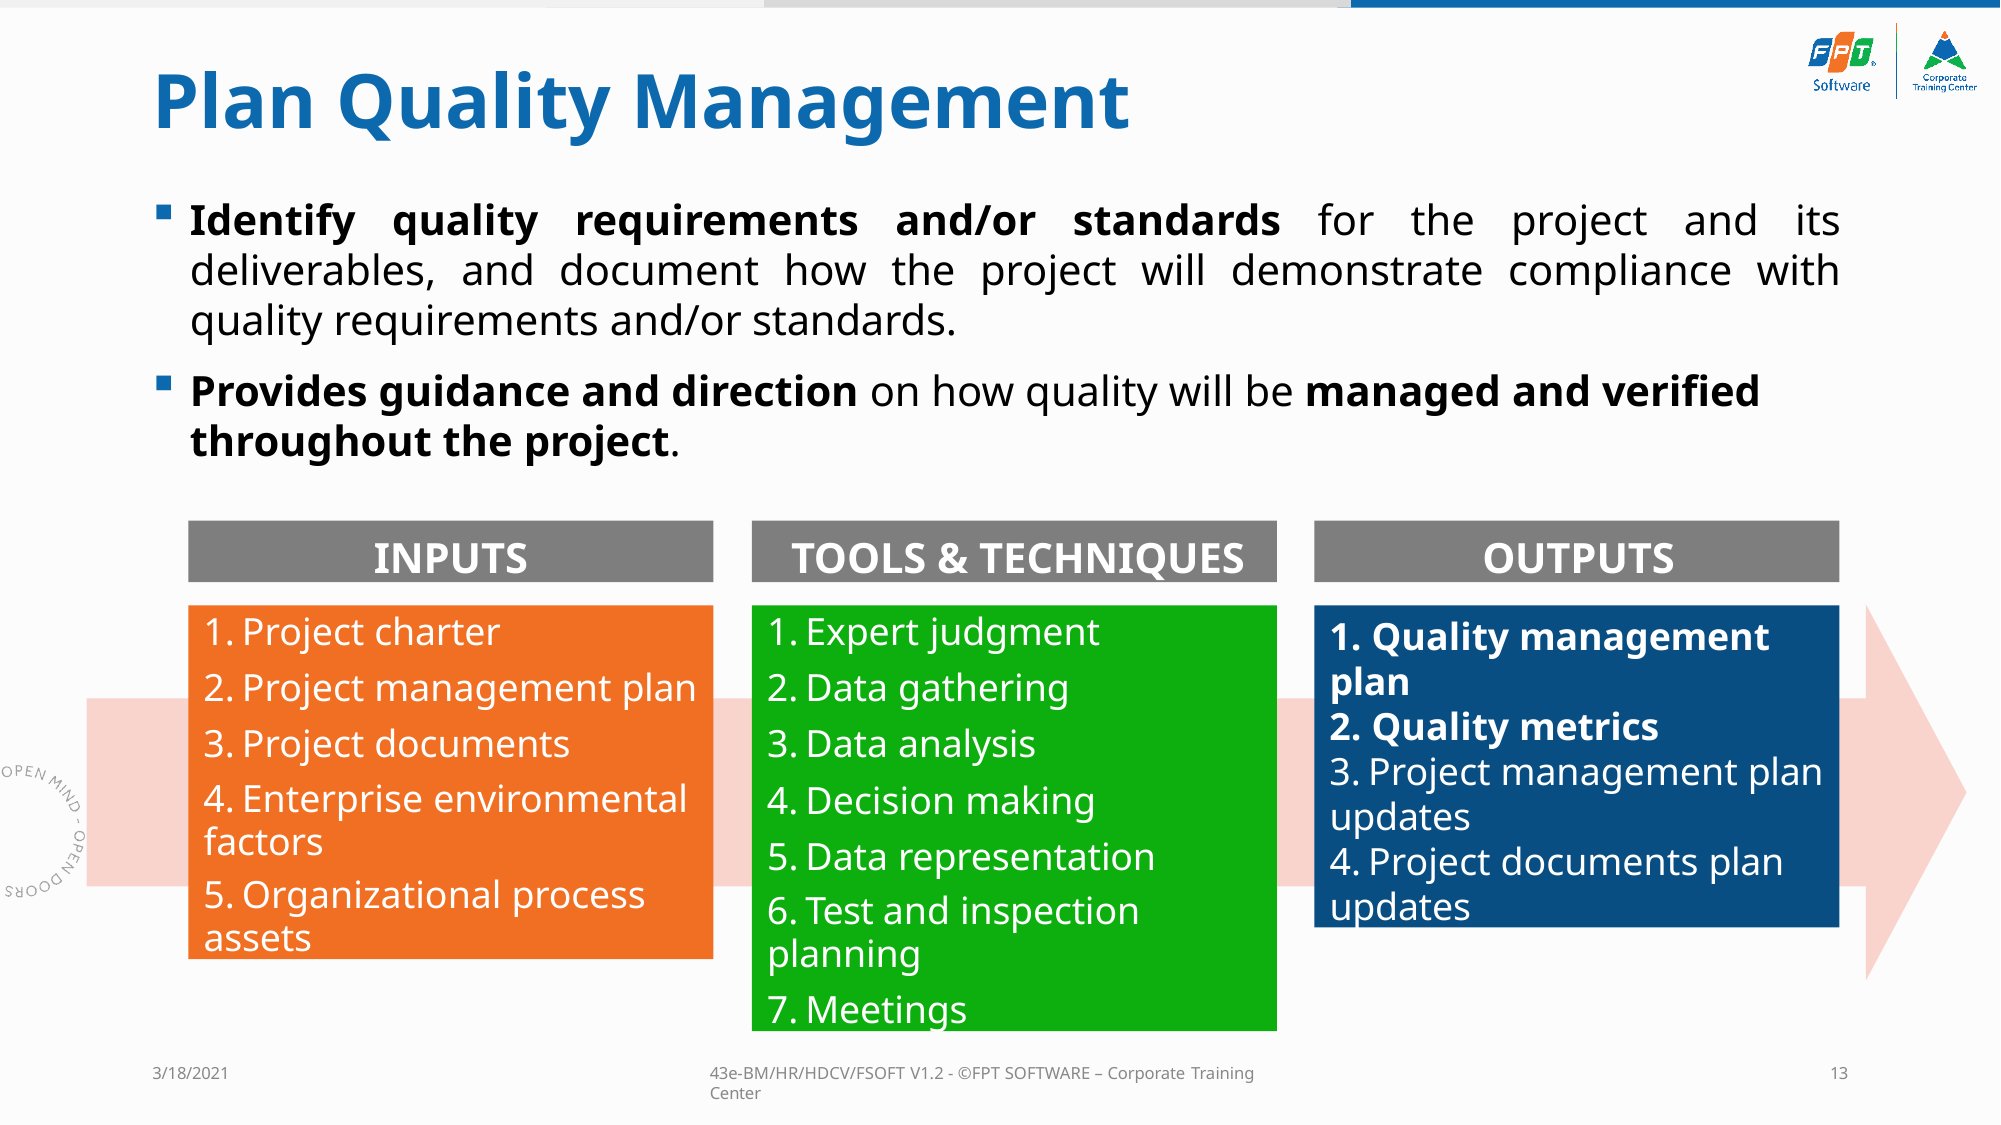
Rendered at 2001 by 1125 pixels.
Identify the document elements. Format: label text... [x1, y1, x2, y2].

title Plan Quality Management [150, 51, 1831, 242]
text_box Expert judgment Data gathering Data analysis Decision making Data representation Test and inspection planning Meetings [751, 605, 1277, 1032]
picture [0, 740, 110, 917]
text_box Quality management plan Quality metrics Project management plan updates Project documents plan updates [1314, 605, 1840, 928]
text_box TOOLS & TECHNIQUES [751, 520, 1277, 583]
text_box Project charter Project management plan Project documents Enterprise environmental factors Organizational process assets [188, 605, 714, 960]
text_box [86, 698, 188, 887]
footer 3/18/2021 [150, 1059, 231, 1125]
text_box OUTPUTS [1314, 520, 1840, 583]
text_box [1277, 698, 1314, 887]
slide_number 43e-BM/HR/HDCV/FSOFT V1.2 - ©FPT SOFTWARE – Corporate Training Center [707, 1059, 1294, 1125]
text_box [1840, 604, 1967, 981]
slide_number 13 [1823, 1059, 1857, 1125]
text_box [714, 698, 751, 887]
picture [1808, 23, 1977, 99]
text_box Identify quality requirements and/or standards for the project and its deliverables, and document how the project will demonstrate compliance with quality requirements and/or standards. Provides guidance and direction on how quality will be managed and verified throughout the project. [150, 191, 1842, 466]
text_box INPUTS [188, 520, 714, 583]
